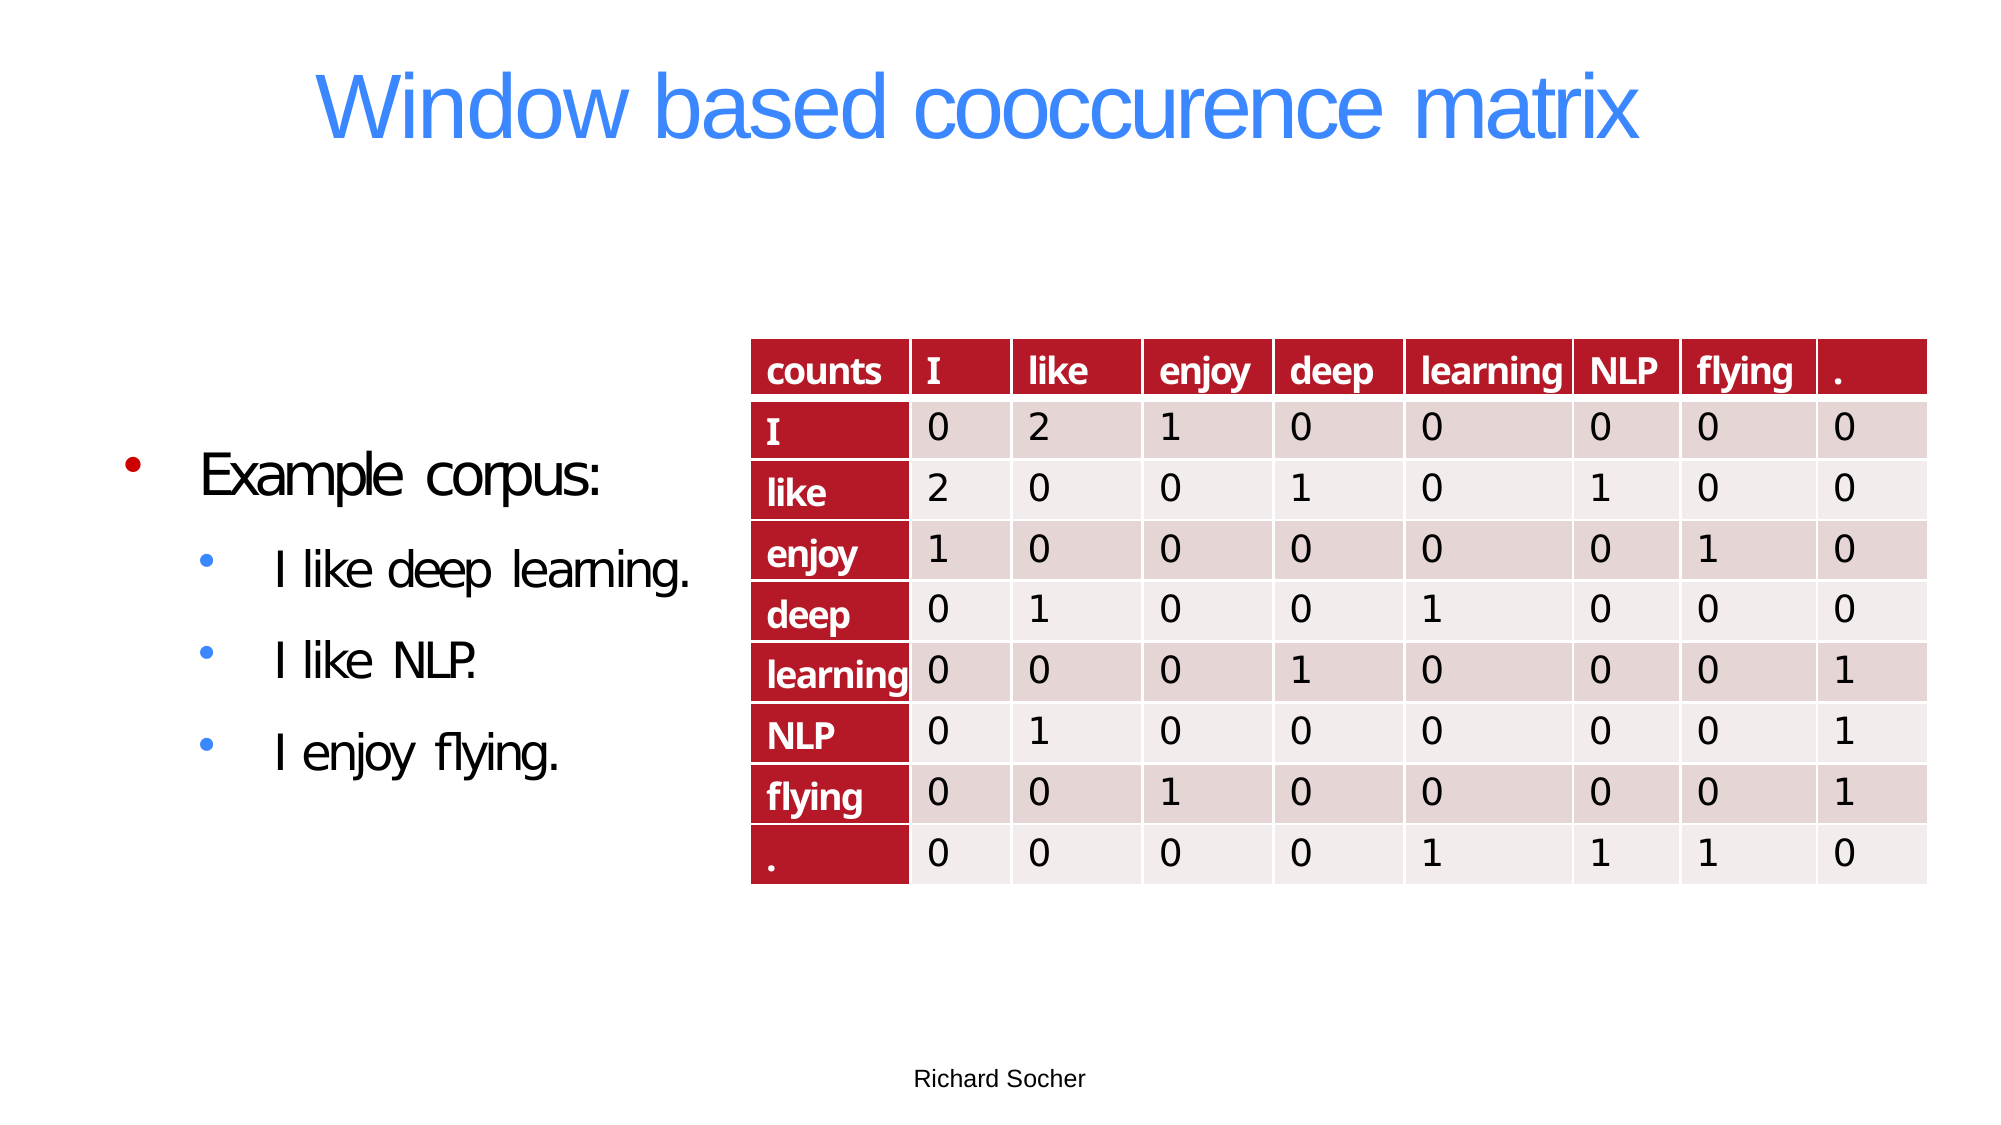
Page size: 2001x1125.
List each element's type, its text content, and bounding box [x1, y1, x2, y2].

table_cell NLP [751, 704, 909, 762]
table_cell 1 [1013, 704, 1141, 762]
table_cell 1 [1682, 825, 1816, 884]
table_cell 0 [1013, 765, 1141, 823]
table_cell 1 [1682, 521, 1816, 579]
table_cell 0 [912, 582, 1010, 640]
table_cell 1 [1818, 704, 1927, 762]
table_cell 0 [1275, 402, 1403, 458]
table_cell 1 [1574, 825, 1679, 884]
table_cell 0 [1818, 521, 1927, 579]
table_cell 0 [1275, 521, 1403, 579]
table_cell 0 [1013, 521, 1141, 579]
table_cell 2 [1013, 402, 1141, 458]
table_cell 0 [1574, 704, 1679, 762]
table_cell 0 [1574, 402, 1679, 458]
table_cell 0 [1818, 825, 1927, 884]
table_header counts [751, 339, 909, 394]
table_cell 0 [1574, 521, 1679, 579]
table_cell I [751, 402, 909, 458]
table_cell 0 [1406, 521, 1572, 579]
table_cell 0 [1013, 461, 1141, 519]
table_cell 0 [1144, 704, 1272, 762]
table_cell 0 [1406, 461, 1572, 519]
table_cell 0 [1275, 825, 1403, 884]
table_cell learning [751, 643, 909, 701]
text_box Example corpus: I like deep learning. I like NLP. I enjoy ﬂying. [121, 399, 725, 781]
table_cell 0 [1406, 643, 1572, 701]
table_cell like [751, 461, 909, 519]
table_cell 1 [1406, 582, 1572, 640]
table_cell 0 [1144, 461, 1272, 519]
table_cell 0 [1574, 582, 1679, 640]
table_cell 1 [1406, 825, 1572, 884]
table_cell 0 [1682, 704, 1816, 762]
table_header enjoy [1144, 339, 1272, 394]
table_cell 0 [1406, 765, 1572, 823]
table_cell 1 [1013, 582, 1141, 640]
table_cell 1 [1144, 765, 1272, 823]
table_cell 1 [912, 521, 1010, 579]
table_cell 0 [1144, 643, 1272, 701]
table_cell 0 [1682, 402, 1816, 458]
table_cell 1 [1574, 461, 1679, 519]
table_cell deep [751, 582, 909, 640]
table_header learning [1406, 339, 1572, 394]
table_cell 0 [1682, 461, 1816, 519]
table_cell 0 [1682, 765, 1816, 823]
table_cell 0 [1013, 643, 1141, 701]
table_cell 0 [1818, 461, 1927, 519]
table_cell 1 [1818, 765, 1927, 823]
table_cell 0 [1144, 825, 1272, 884]
table_cell . [751, 825, 909, 884]
footer Richard Socher [810, 1062, 1190, 1093]
table_header I [912, 339, 1010, 394]
table_cell 1 [1275, 461, 1403, 519]
table_cell ﬂying [751, 765, 909, 823]
table_header deep [1275, 339, 1403, 394]
table_header . [1818, 339, 1927, 394]
table_cell 1 [1144, 402, 1272, 458]
table_cell enjoy [751, 521, 909, 579]
table_cell 0 [1275, 582, 1403, 640]
table_cell 0 [912, 765, 1010, 823]
table_cell 0 [1818, 402, 1927, 458]
table_cell 0 [1682, 643, 1816, 701]
table_cell 0 [912, 643, 1010, 701]
table_cell 1 [1275, 643, 1403, 701]
table_cell 2 [912, 461, 1010, 519]
table_cell 0 [912, 825, 1010, 884]
table_cell 0 [1275, 704, 1403, 762]
table_cell 0 [1406, 704, 1572, 762]
table_cell 0 [1275, 765, 1403, 823]
table_cell 1 [1818, 643, 1927, 701]
table_cell 0 [912, 402, 1010, 458]
table_cell 0 [1144, 521, 1272, 579]
table_cell 0 [1682, 582, 1816, 640]
table_header like [1013, 339, 1141, 394]
title Window based cooccurence matrix [312, 45, 1888, 236]
table_cell 0 [1574, 765, 1679, 823]
table_cell 0 [1406, 402, 1572, 458]
table_cell 0 [912, 704, 1010, 762]
table_header ﬂying [1682, 339, 1816, 394]
table_cell 0 [1013, 825, 1141, 884]
table_cell 0 [1144, 582, 1272, 640]
table_cell 0 [1818, 582, 1927, 640]
table_header NLP [1574, 339, 1679, 394]
table_cell 0 [1574, 643, 1679, 701]
